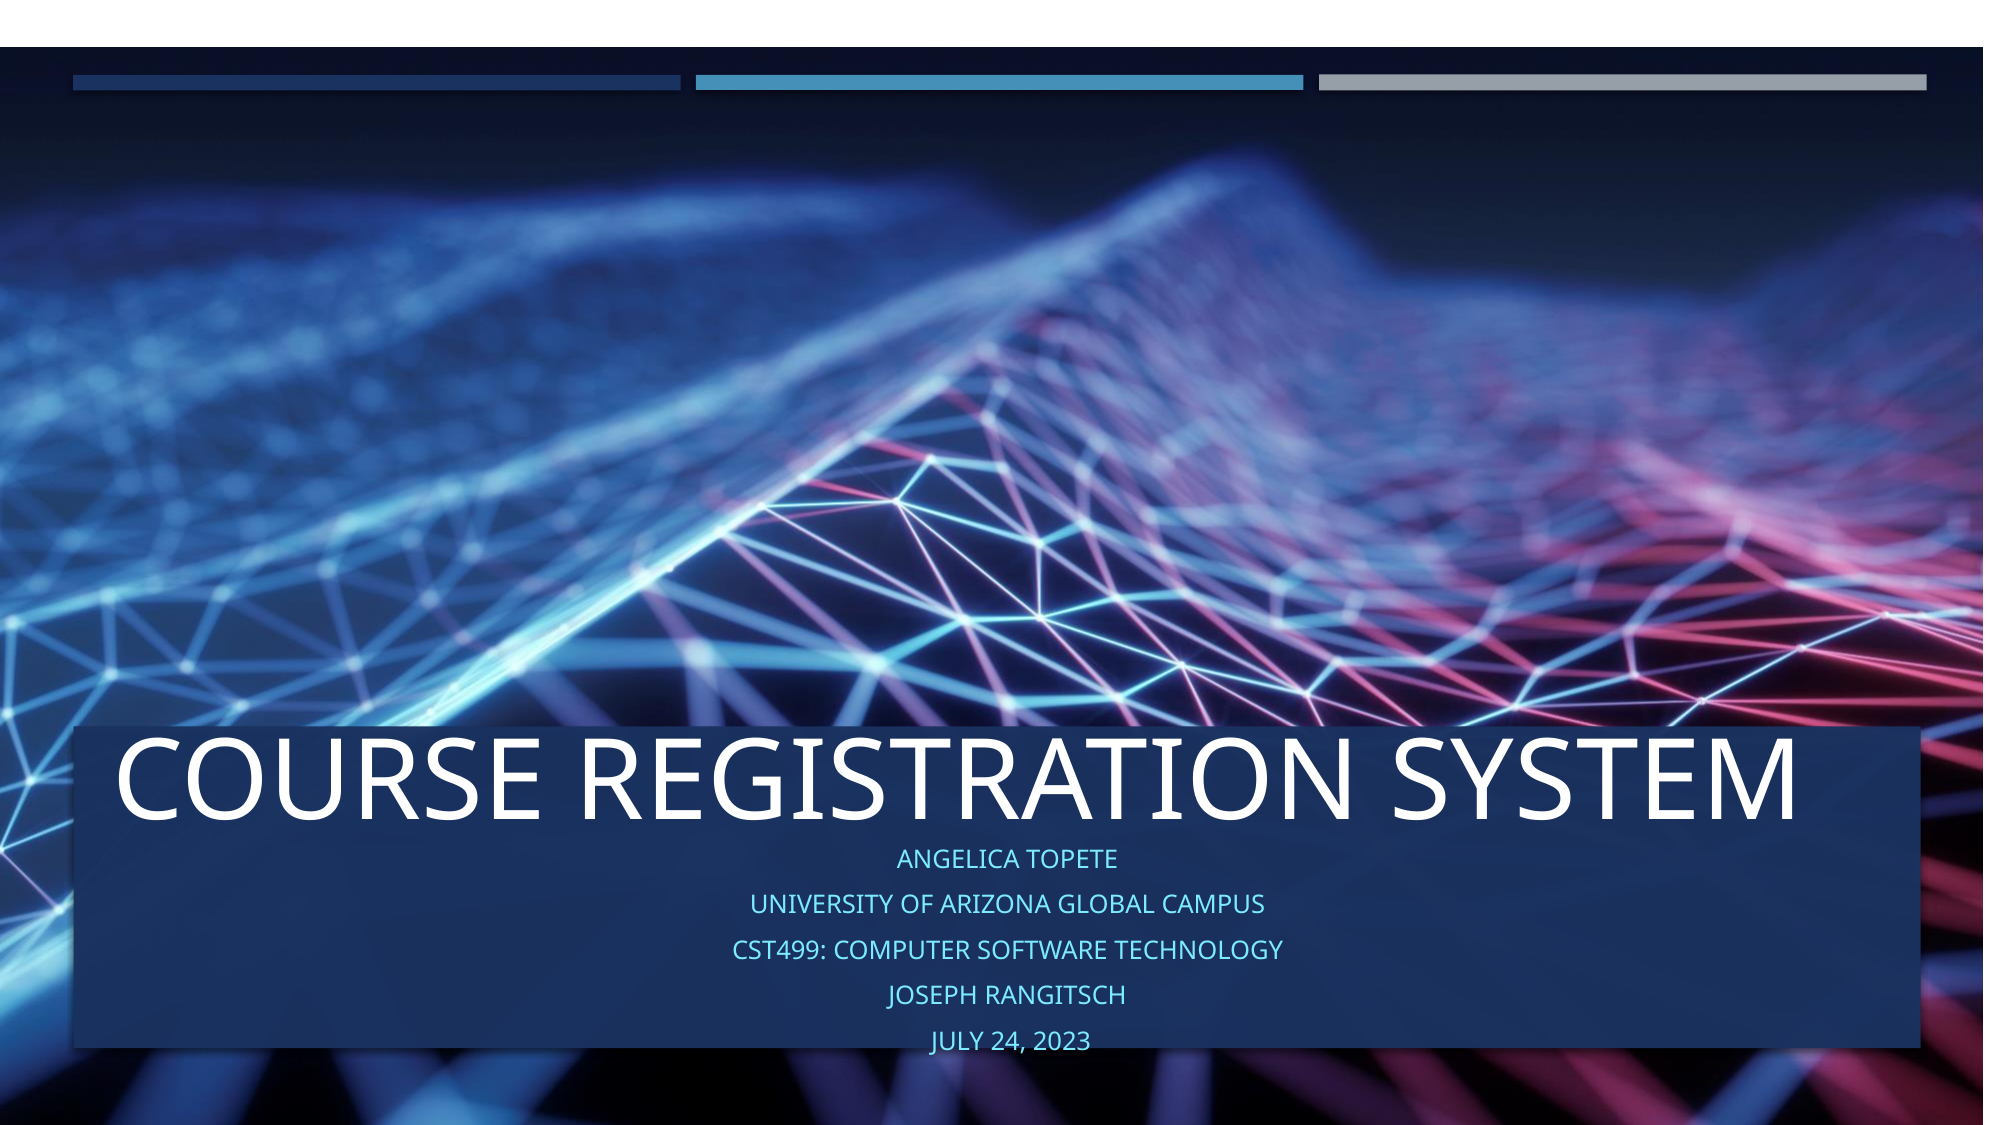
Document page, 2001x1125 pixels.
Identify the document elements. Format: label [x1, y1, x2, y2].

picture [0, 46, 1984, 1125]
text_box [72, 73, 1928, 92]
text_box [0, 0, 2000, 1125]
